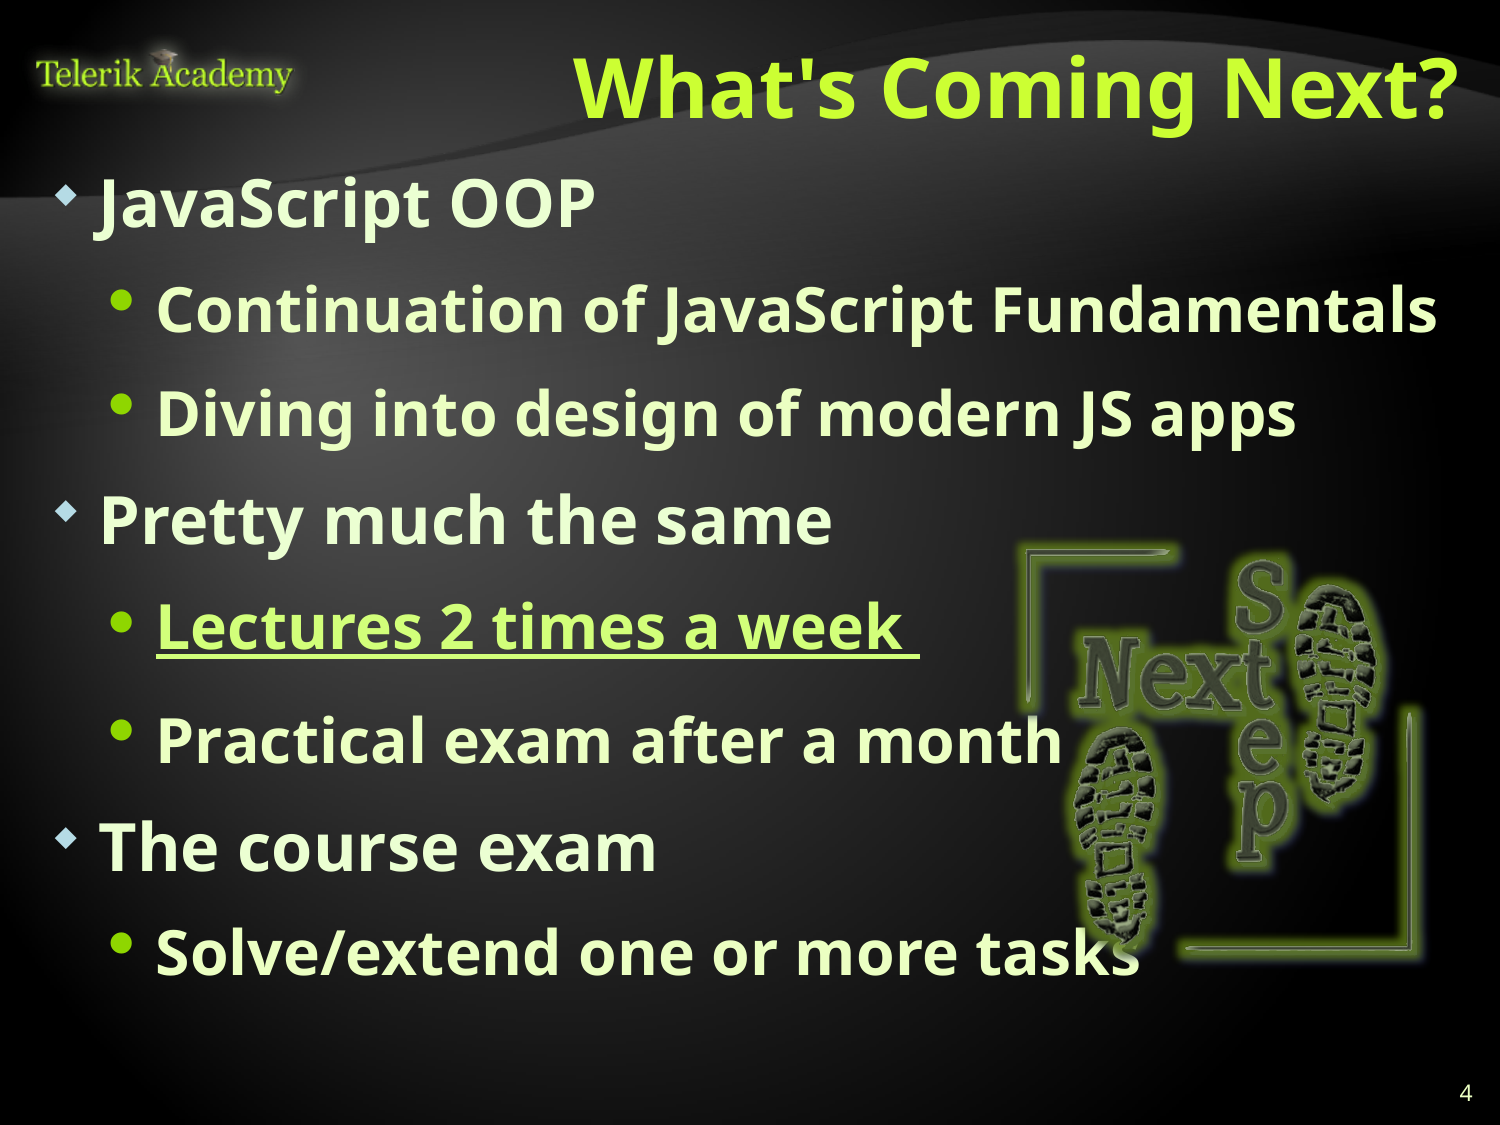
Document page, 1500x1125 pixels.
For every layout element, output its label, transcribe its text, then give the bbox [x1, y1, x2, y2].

slide_number 4 [1412, 1074, 1488, 1113]
title What's Coming Next? [312, 24, 1475, 163]
list JavaScript OOP Continuation of JavaScript Fundamentals Diving into design of modern JS apps Pretty much the same Lectures 2 times a week Practical exam after a month The course exam Solve/extend one or more tasks [37, 149, 1463, 1100]
picture [0, 0, 1500, 1125]
